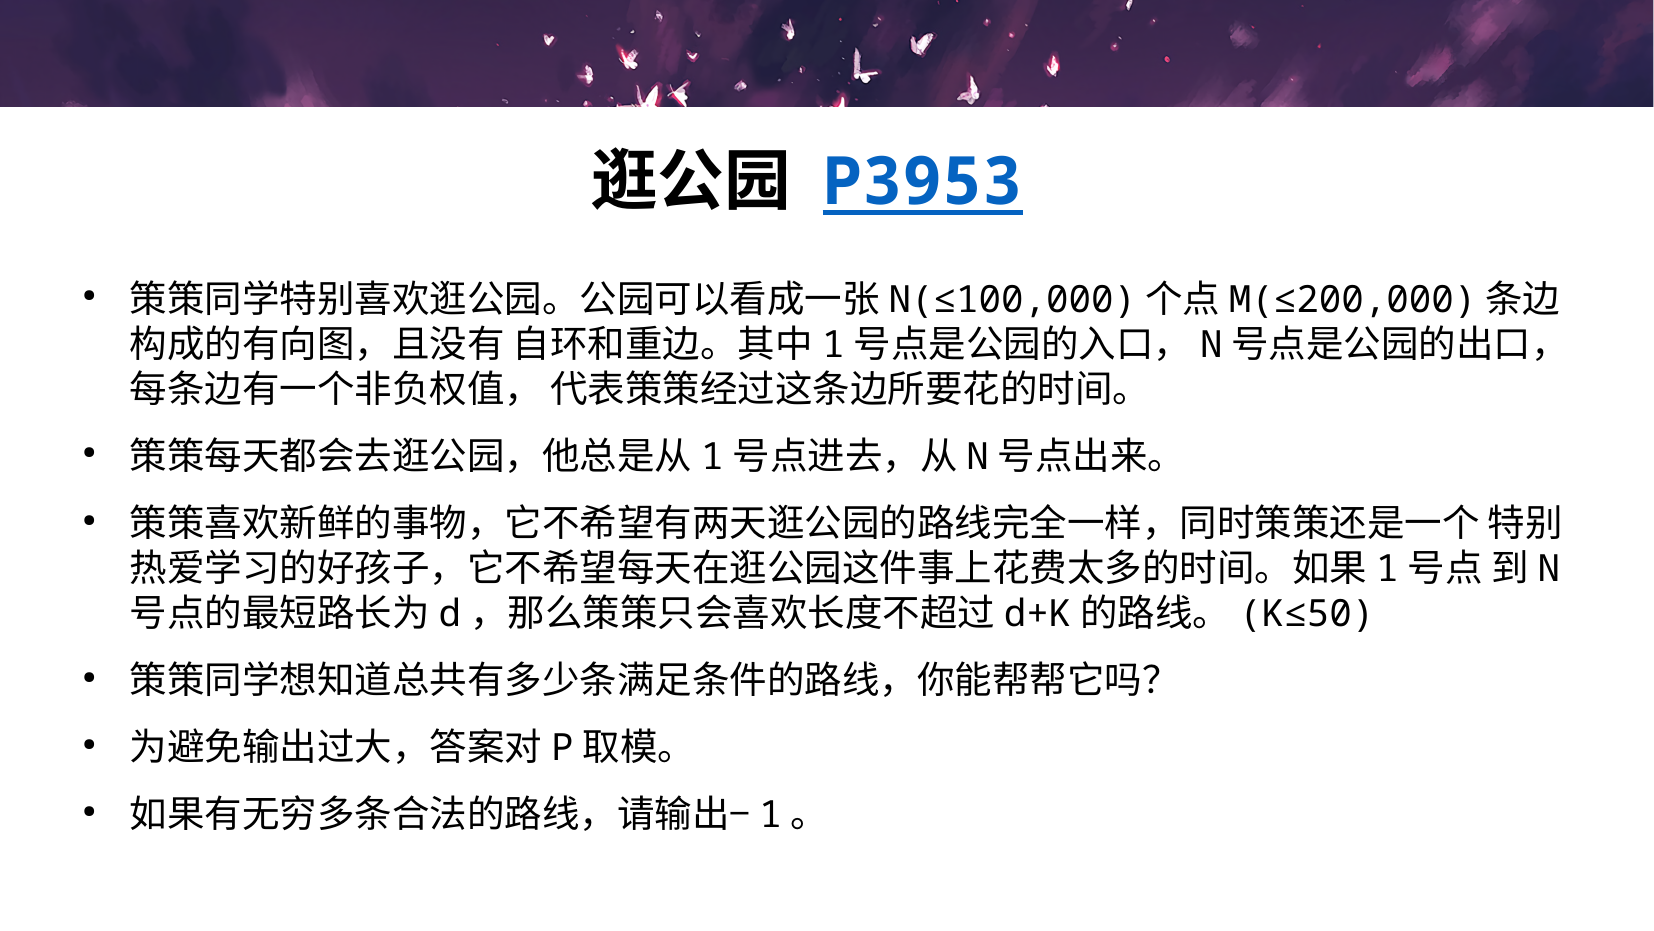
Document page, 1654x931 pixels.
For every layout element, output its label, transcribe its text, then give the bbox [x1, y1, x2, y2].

title 逛公园 P3953 [82, 106, 1571, 262]
picture [0, 0, 1654, 107]
list 策策同学特别喜欢逛公园。公园可以看成一张N(≤100,000)个点M(≤200,000)条边构成的有向图，且没有 自环和重边。其中1号点是公园的入口，N号点是公园的出口，每条边有一个非负权值， 代表策策经过这条边所要花的时间。 策策每天都会去逛公园，他总是从1号点进去，从N号点出来。 策策喜欢新鲜的事物，它不希望有两天逛公园的路线完全一样，同时策策还是一个 特别热爱学习的好孩子，它不希望每天在逛公园这件事上花费太多的时间。如果1号点 到N号点的最短路长为d，那么策策只会喜欢长度不超过d+K的路线。(K≤50) 策策同学想知道总共有多少条满足条件的路线，你能帮帮它吗？ 为避免输出过大，答案对P取模。 如果有无穷多条合法的路线，请输出−1。 [82, 274, 1571, 886]
